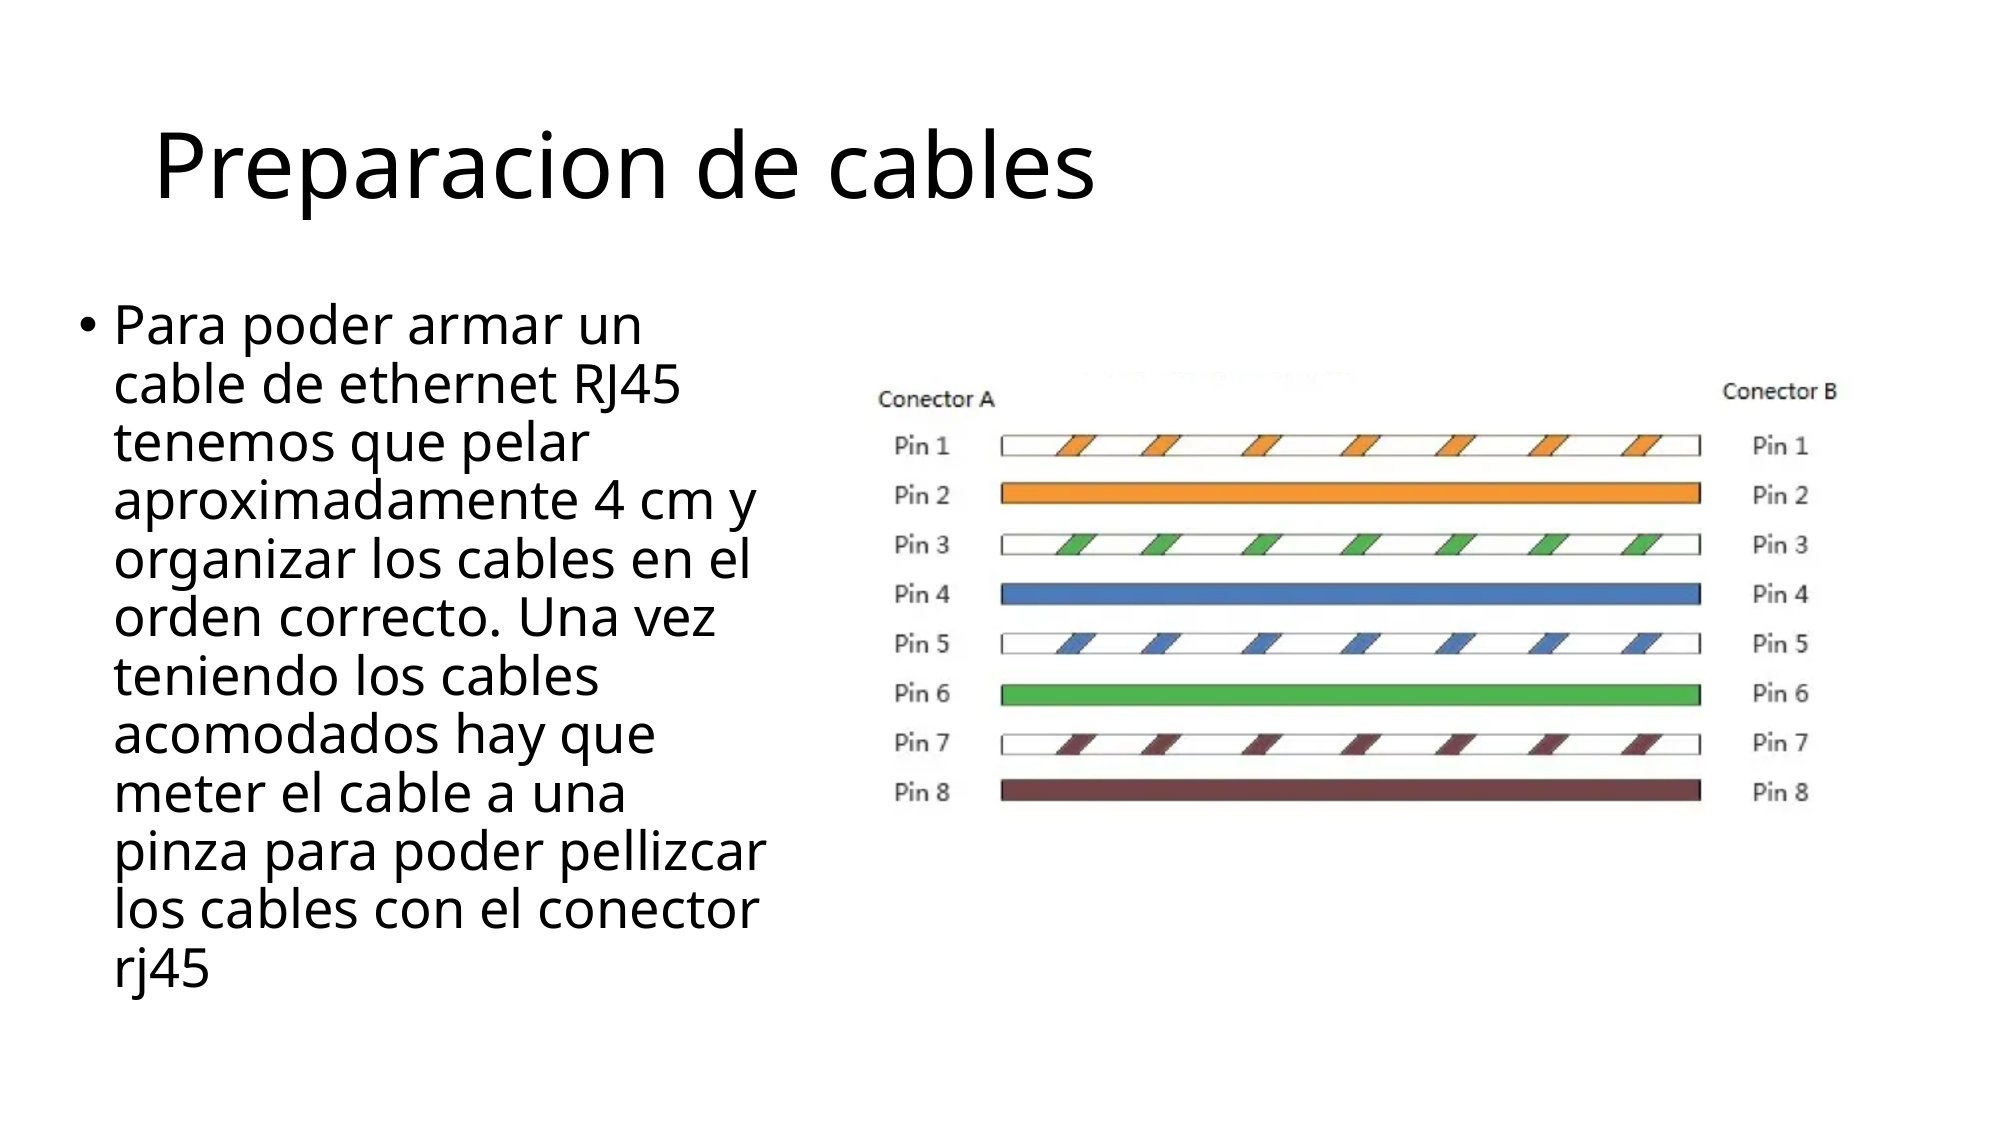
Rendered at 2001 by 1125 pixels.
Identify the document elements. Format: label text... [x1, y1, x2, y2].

title Preparacion de cables [137, 59, 1863, 278]
list Para poder armar un cable de ethernet RJ45 tenemos que pelar aproximadamente 4 cm y organizar los cables en el orden correcto. Una vez teniendo los cables acomodados hay que meter el cable a una pinza para poder pellizcar los cables con el conector rj45 [63, 290, 785, 1015]
picture [863, 372, 1865, 829]
